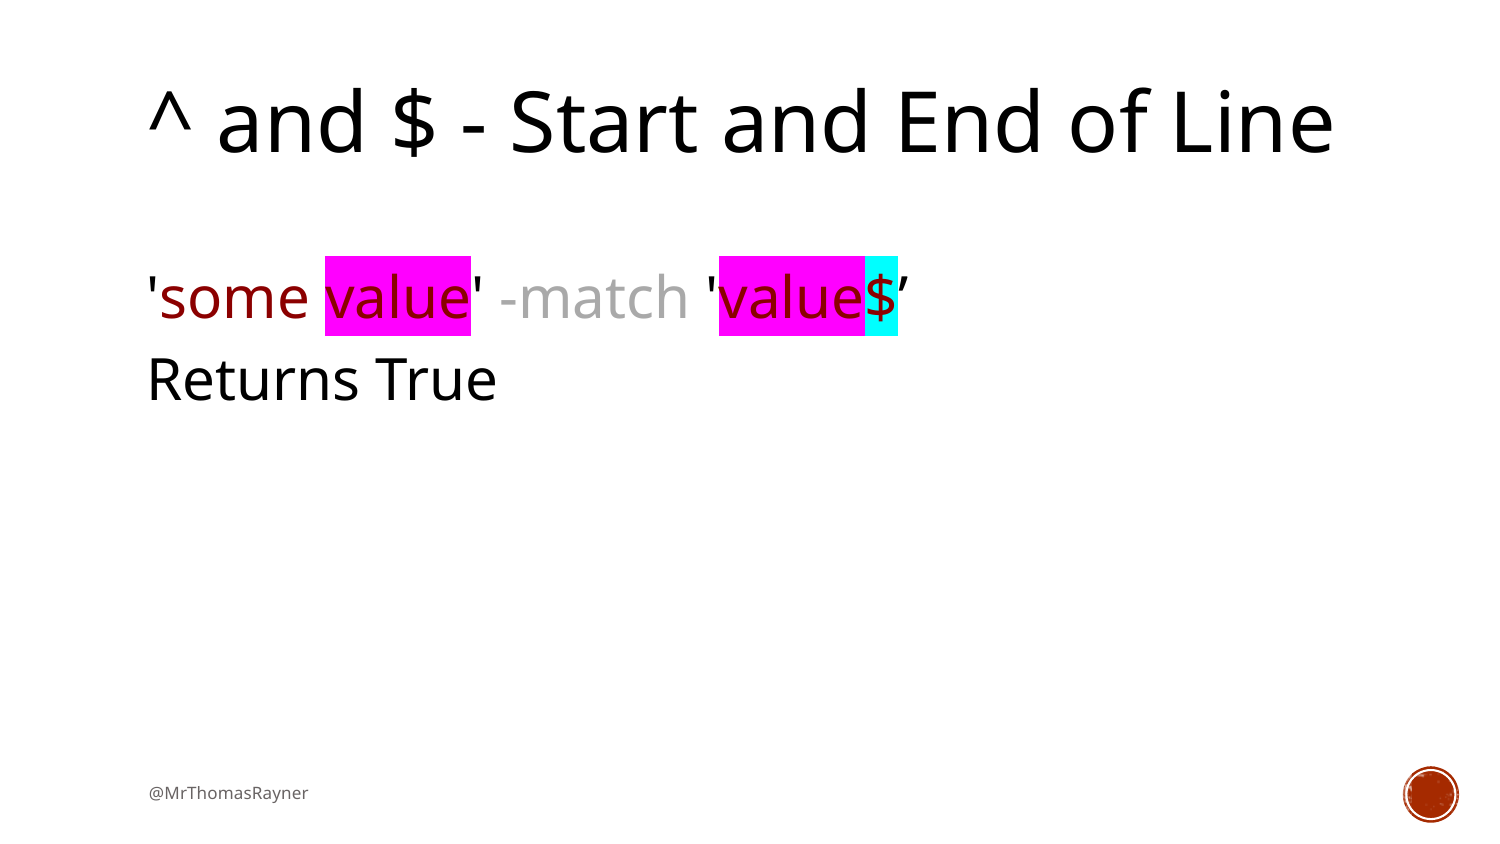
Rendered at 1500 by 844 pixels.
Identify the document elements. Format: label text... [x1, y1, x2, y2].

footer @MrThomasRayner [133, 771, 913, 817]
list 'some value' -match 'value$’ Returns True [131, 261, 1370, 760]
title ^ and $ - Start and End of Line [131, 59, 1370, 192]
